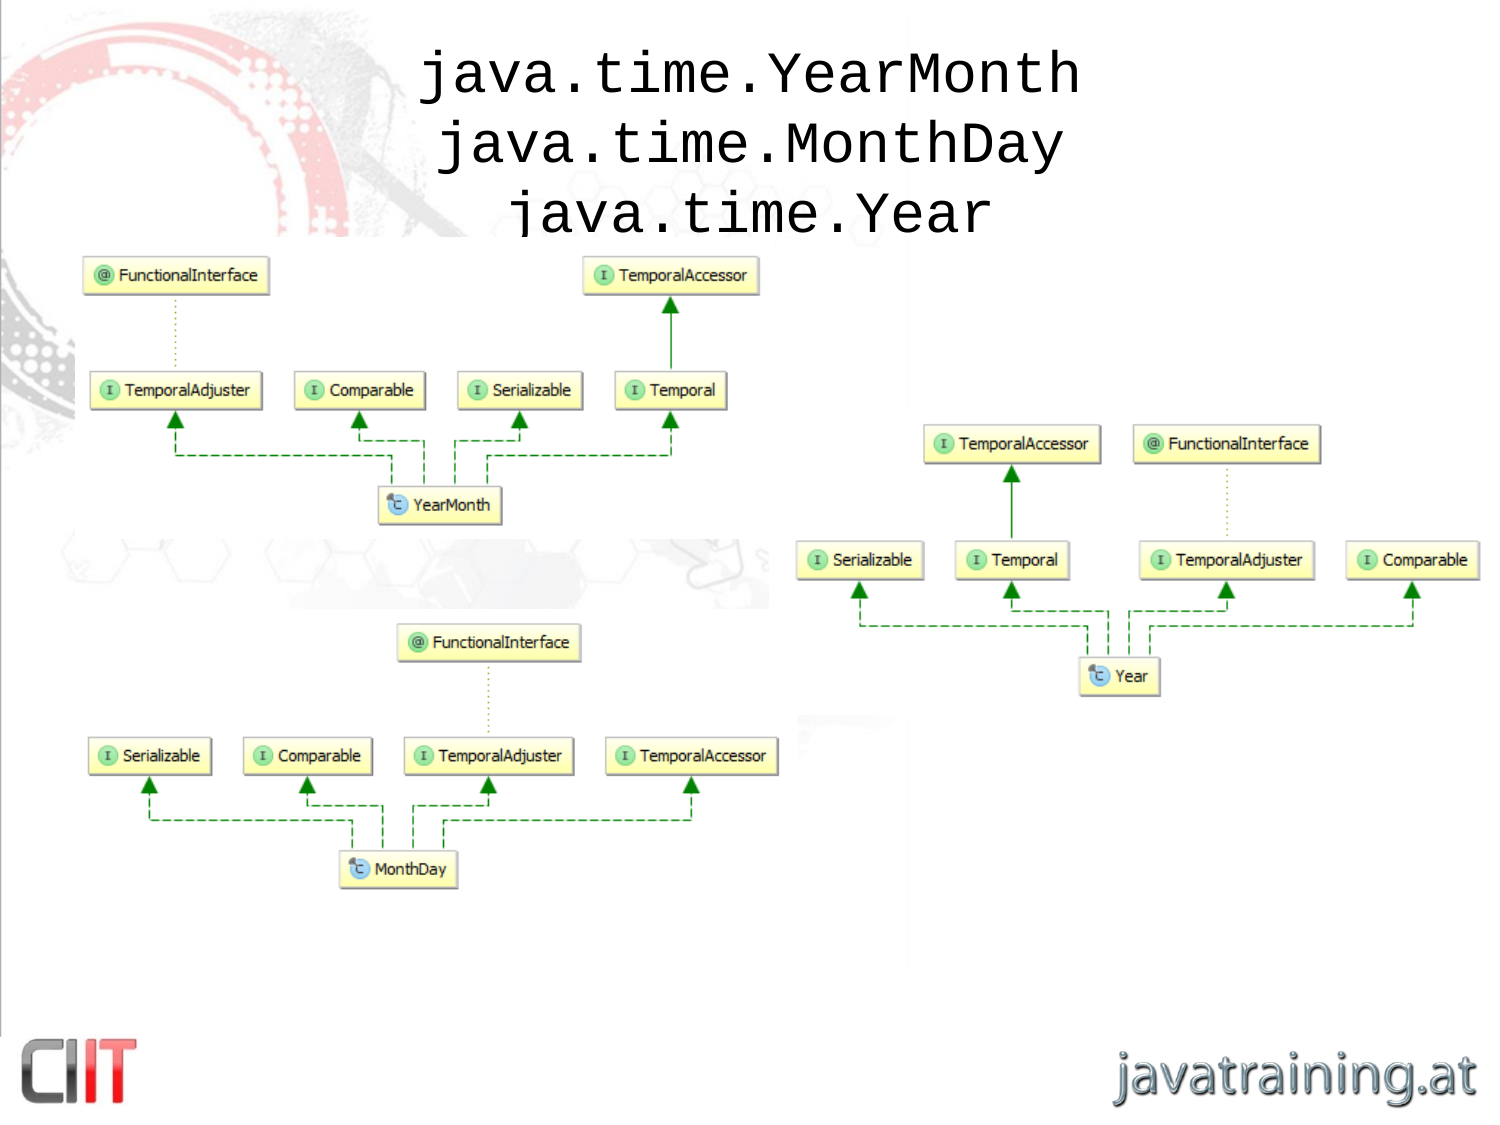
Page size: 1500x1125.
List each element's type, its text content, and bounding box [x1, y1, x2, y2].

title java.time.YearMonth java.time.MonthDay java.time.Year [75, 45, 1425, 233]
picture [0, 0, 1500, 1125]
